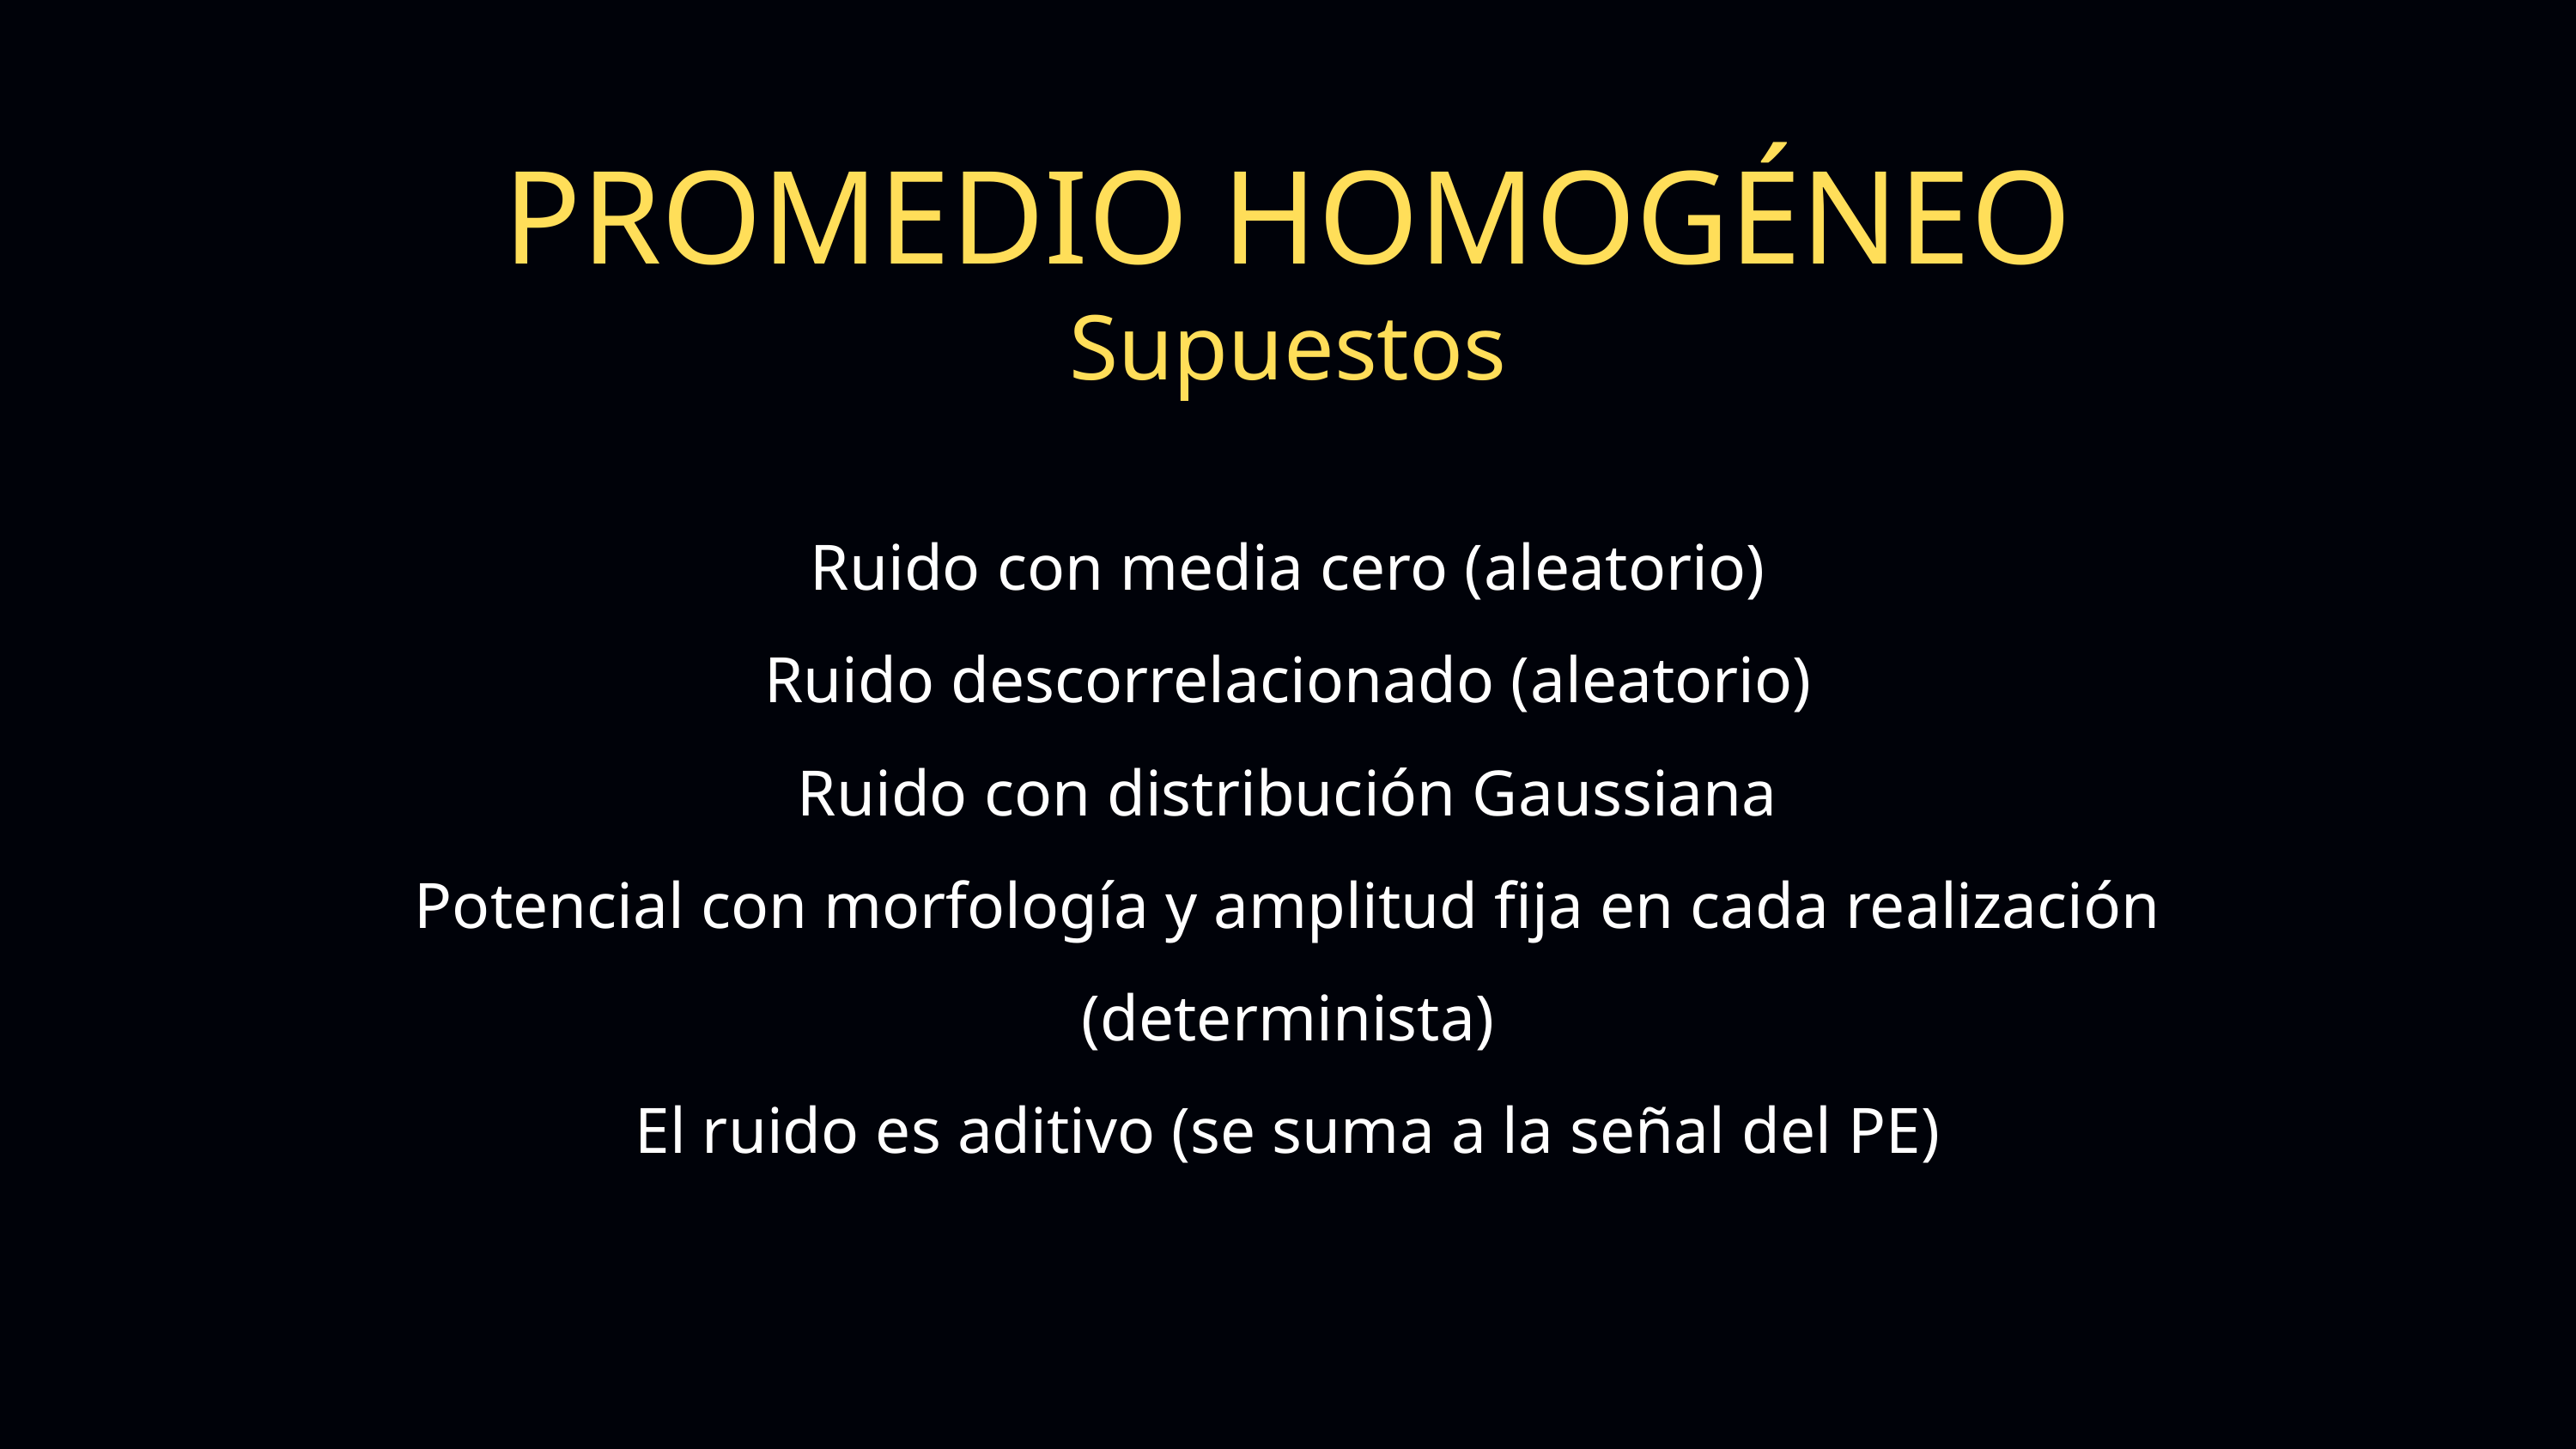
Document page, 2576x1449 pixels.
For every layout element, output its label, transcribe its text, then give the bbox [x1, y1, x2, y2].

text_box PROMEDIO HOMOGÉNEO Supuestos [144, 135, 2432, 397]
text_box Ruido con media cero (aleatorio) Ruido descorrelacionado (aleatorio) Ruido con distribución Gaussiana Potencial con morfología y amplitud fija en cada realización (determinista) El ruido es aditivo (se suma a la señal del PE) [222, 489, 2354, 1167]
